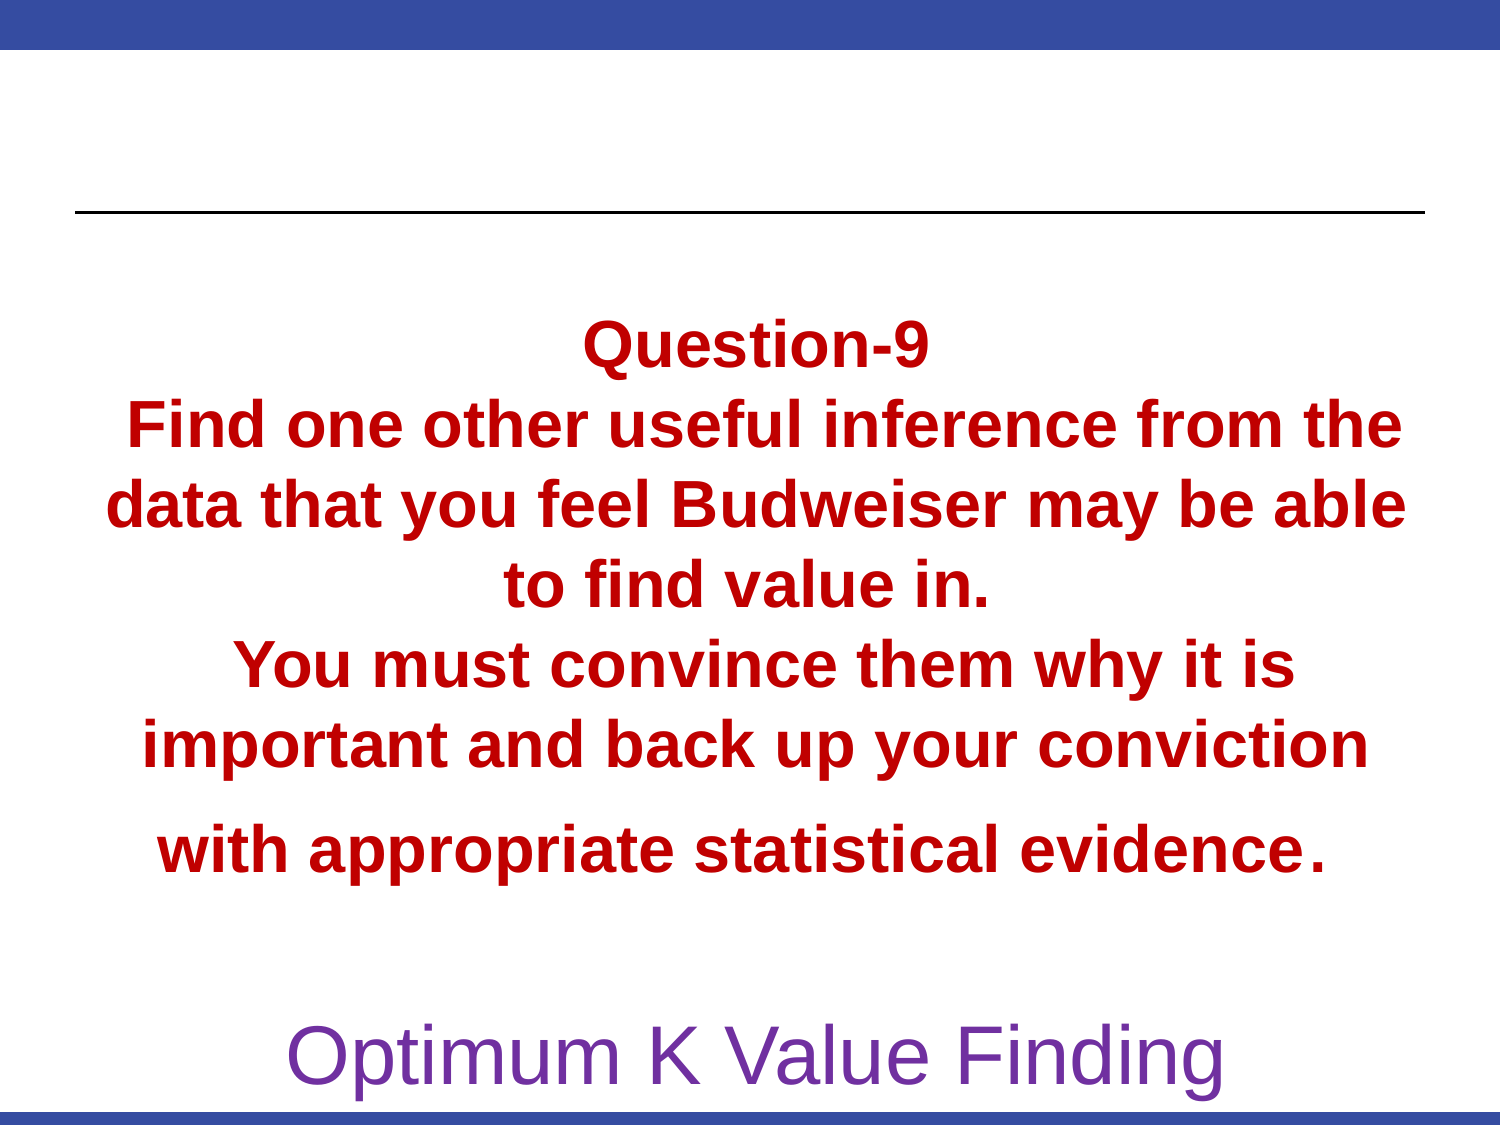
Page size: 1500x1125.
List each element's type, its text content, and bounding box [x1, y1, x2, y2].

title Question-9 Find one other useful inference from the data that you feel Budweiser may be able to find value in. You must convince them why it is important and back up your conviction with appropriate statistical evidence. Optimum K Value Finding [75, 685, 1439, 717]
